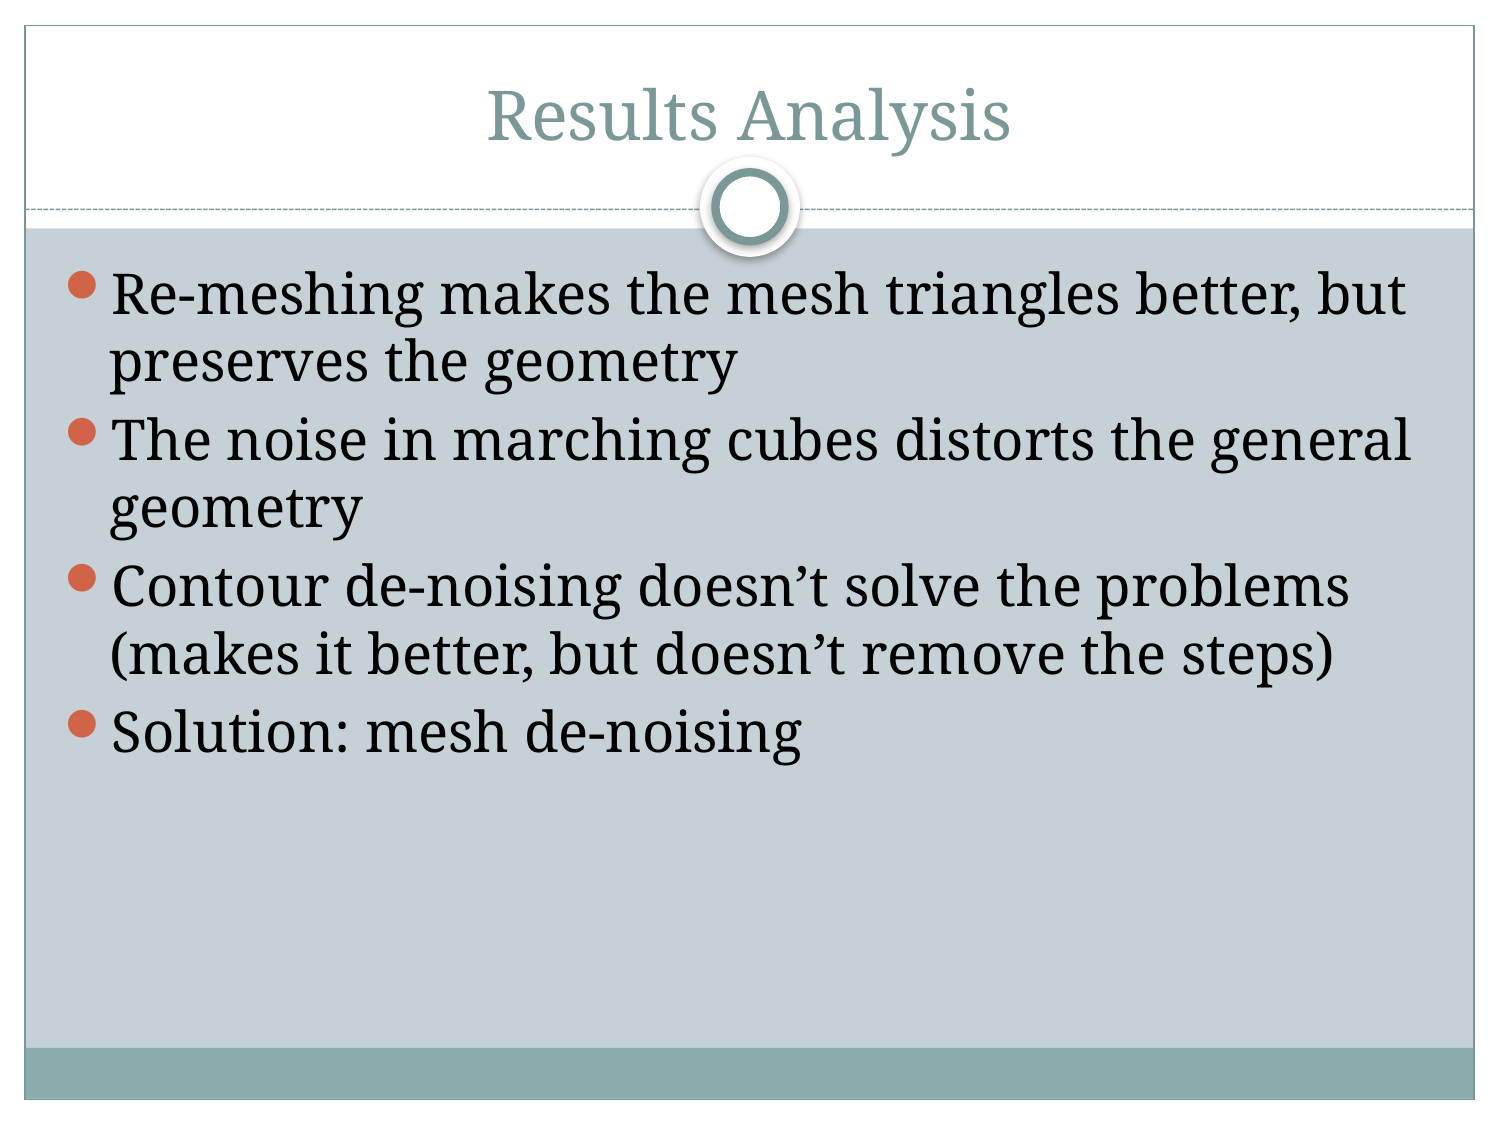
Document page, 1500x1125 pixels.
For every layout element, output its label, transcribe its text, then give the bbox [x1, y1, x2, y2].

title Results Analysis [49, 37, 1450, 162]
list Re-meshing makes the mesh triangles better, but preserves the geometry The noise in marching cubes distorts the general geometry Contour de-noising doesn’t solve the problems (makes it better, but doesn’t remove the steps) Solution: mesh de-noising [49, 250, 1445, 1001]
